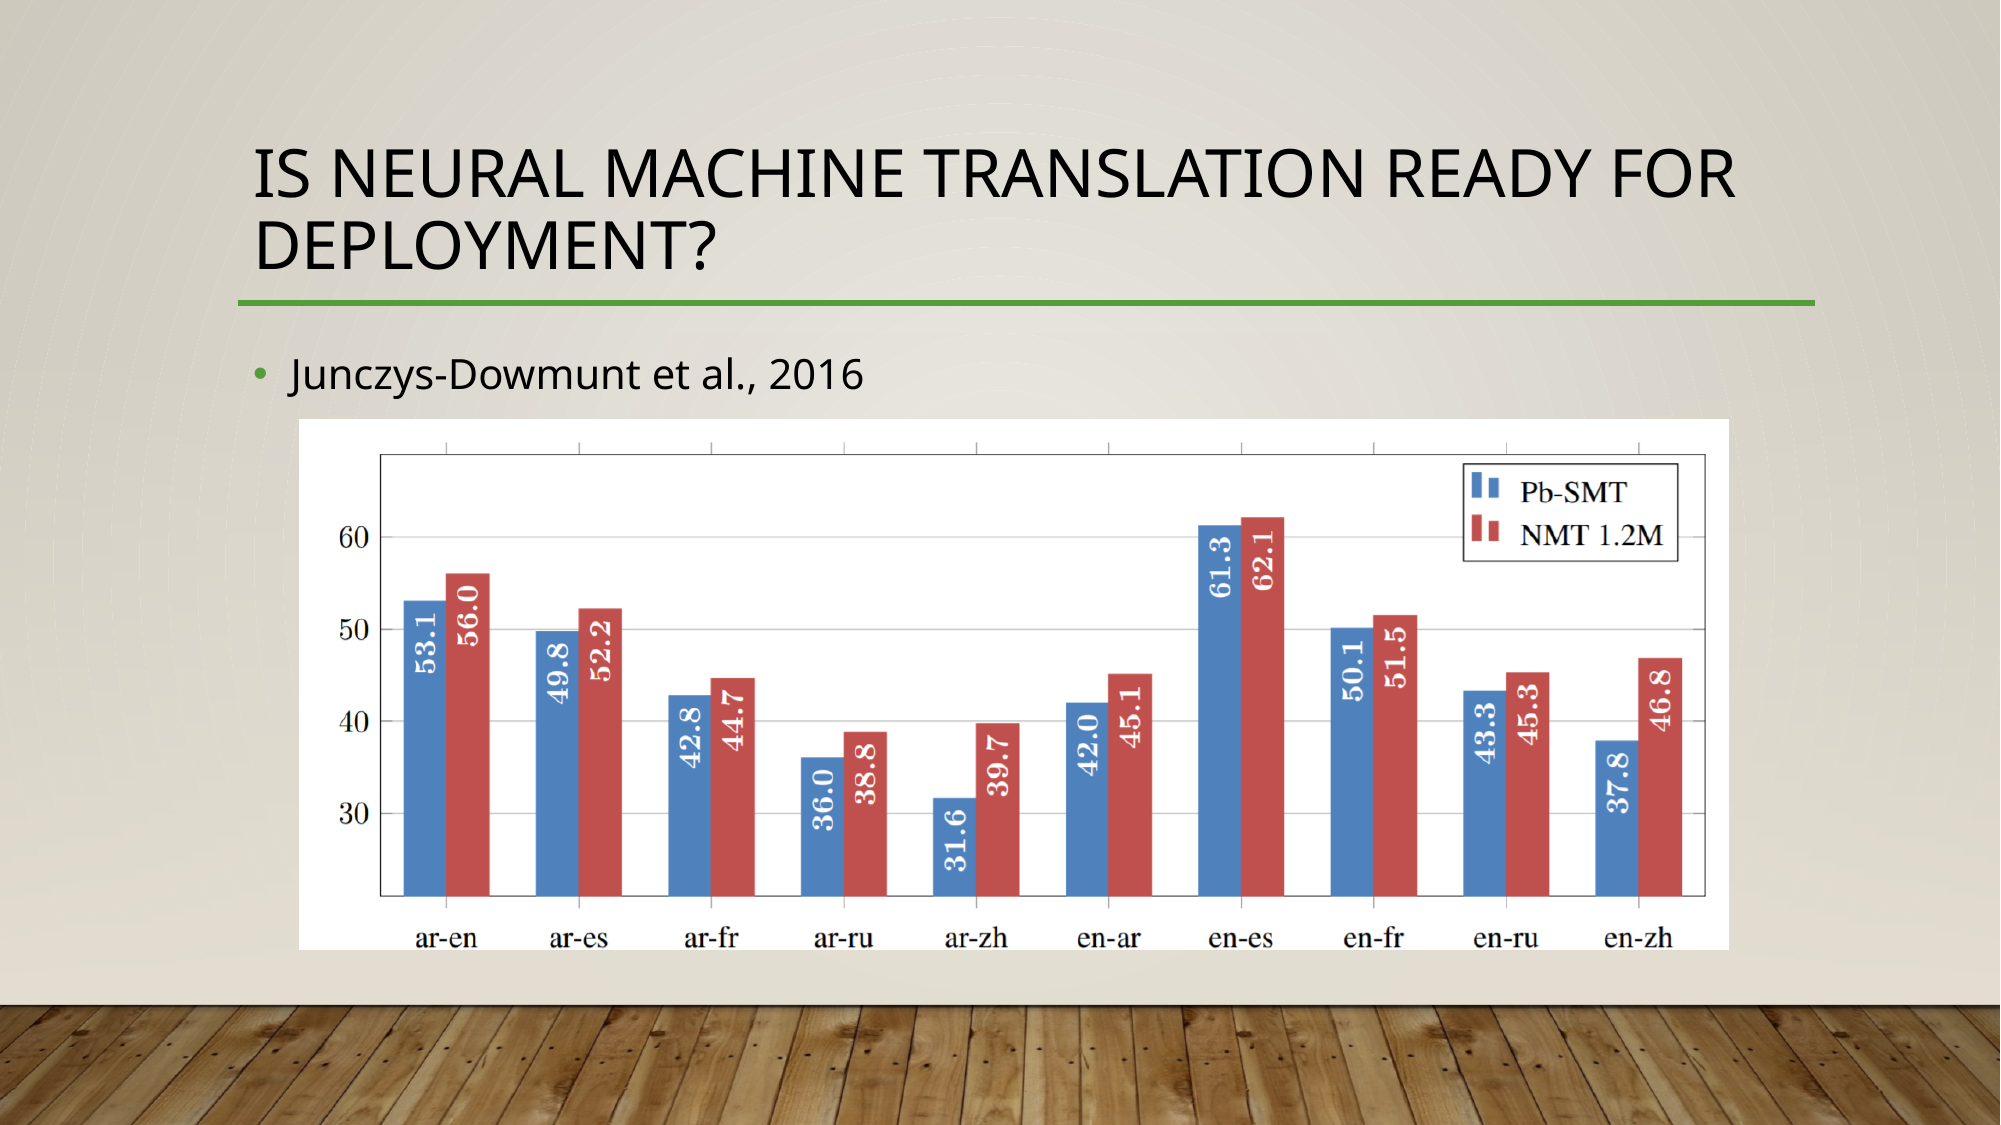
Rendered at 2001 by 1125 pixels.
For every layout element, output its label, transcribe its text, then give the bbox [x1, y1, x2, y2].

picture [298, 419, 1729, 951]
title Is Neural Machine Translation Ready for Deployment? [238, 131, 1814, 305]
picture [0, 1005, 2000, 1125]
list Junczys-Dowmunt et al., 2016 [238, 330, 1814, 897]
